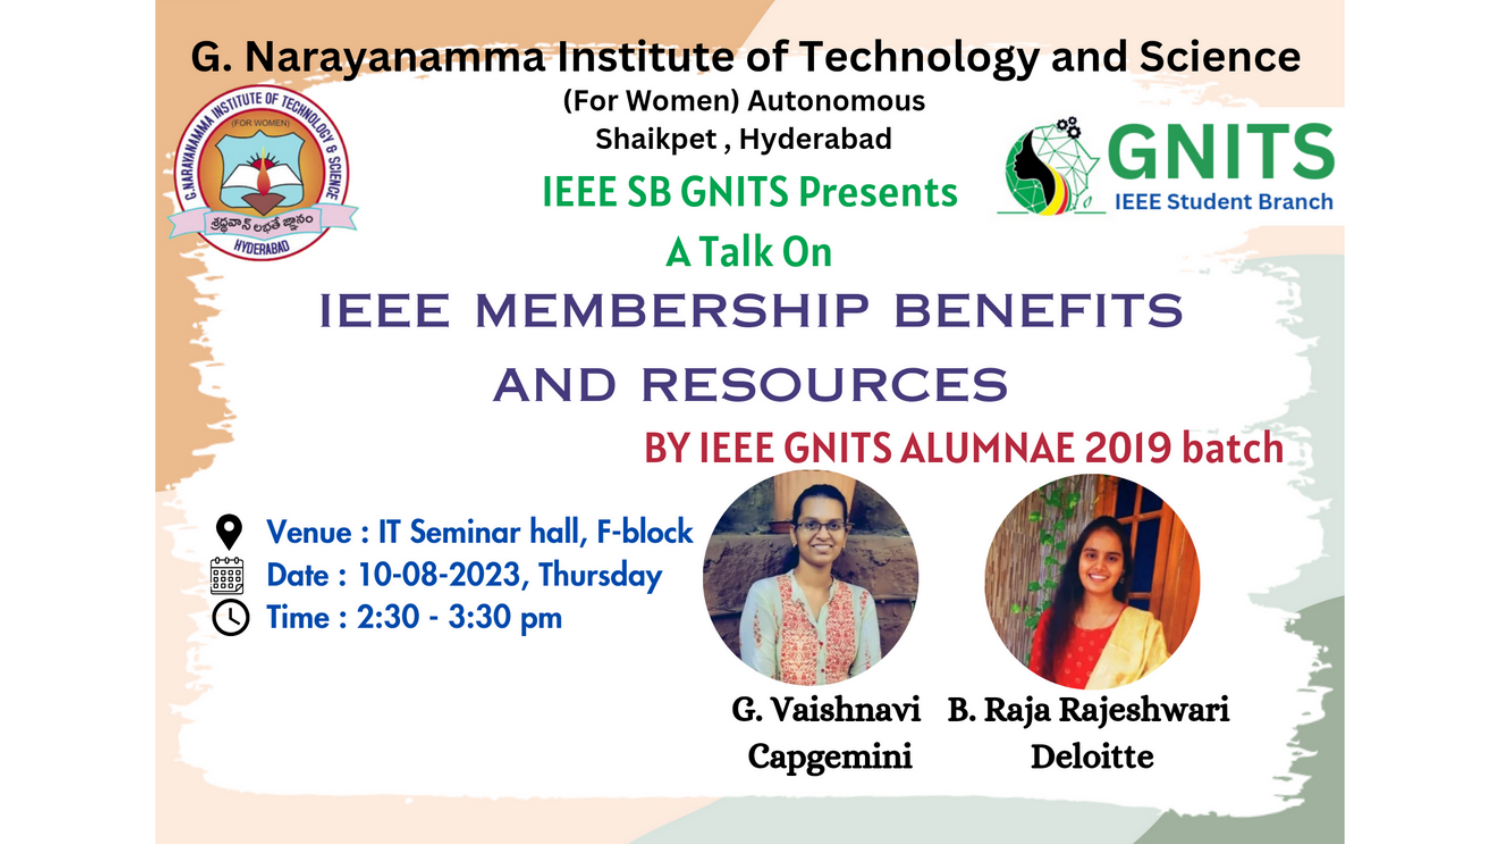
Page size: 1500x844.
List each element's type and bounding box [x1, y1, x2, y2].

text_box [155, 0, 1345, 844]
